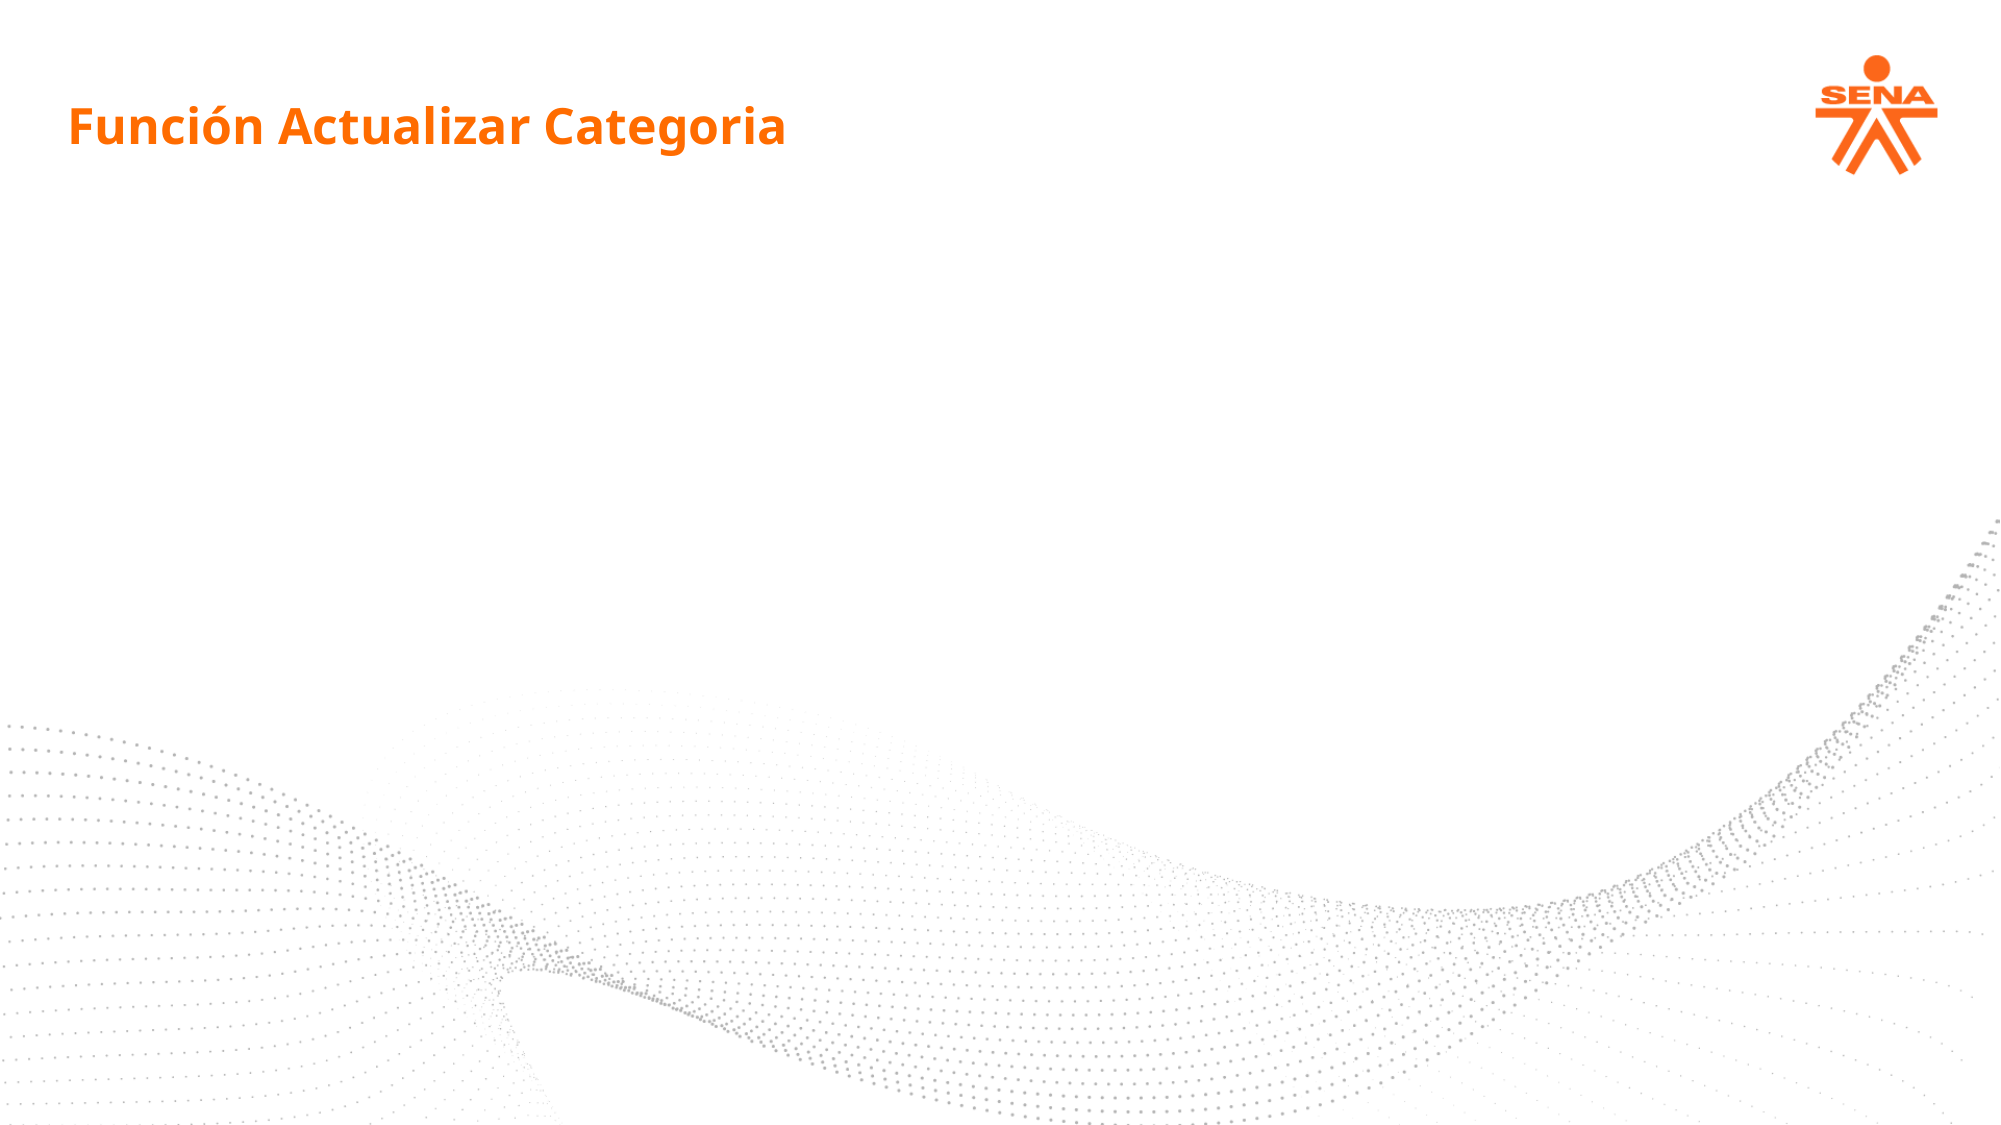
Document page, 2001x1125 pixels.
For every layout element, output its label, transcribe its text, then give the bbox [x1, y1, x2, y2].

text_box Función Actualizar Categoria [52, 86, 1211, 162]
picture [0, 0, 2000, 1125]
